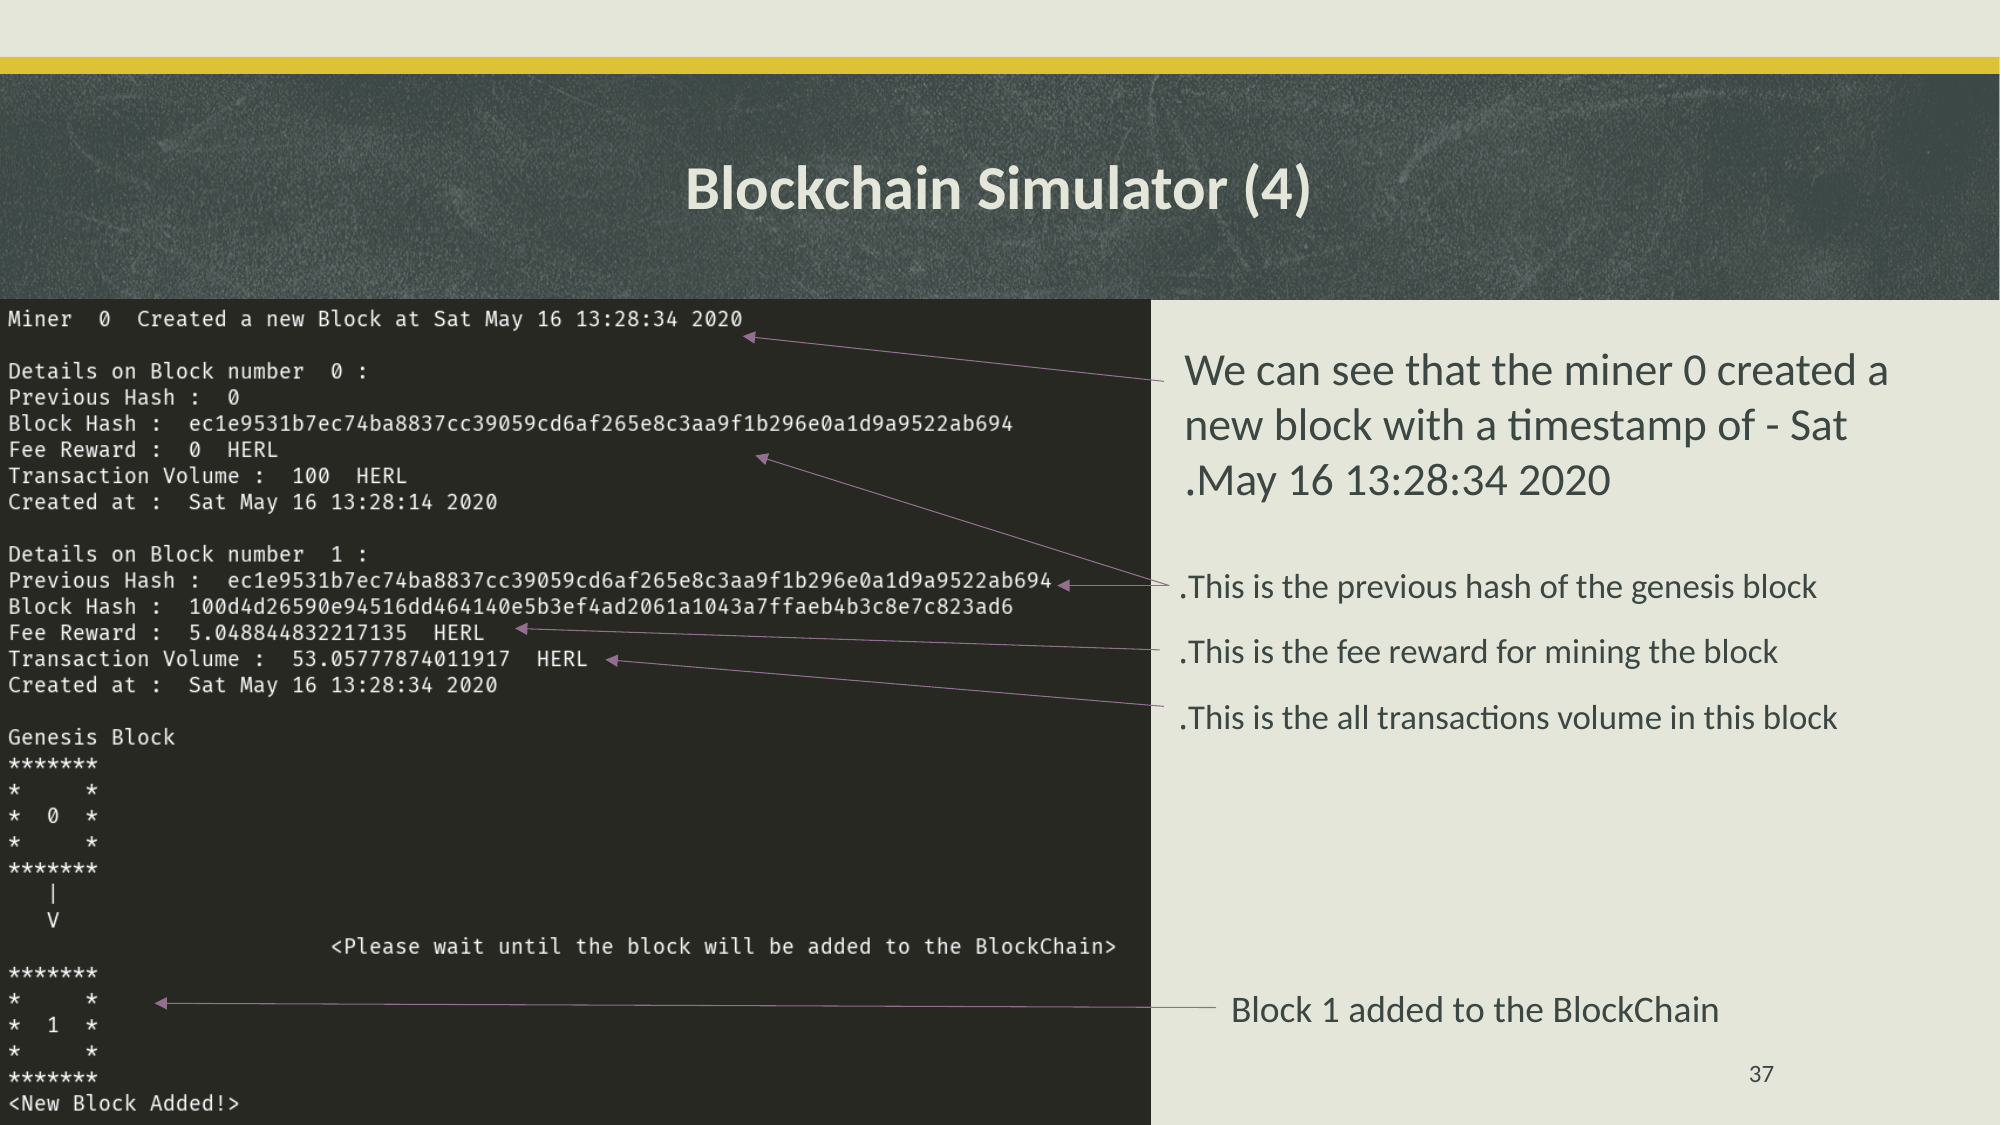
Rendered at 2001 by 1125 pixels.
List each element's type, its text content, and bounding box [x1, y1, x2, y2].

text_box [755, 455, 1170, 586]
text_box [605, 659, 1164, 707]
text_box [154, 1003, 1217, 1008]
slide_number 37 [1466, 1042, 1790, 1103]
picture [0, 74, 2000, 1125]
text_box This is the previous hash of the genesis block. This is the fee reward for mining the block. This is the all transactions volume in this block. [1163, 556, 1927, 748]
title Blockchain Simulator (4) [210, 76, 1790, 300]
list We can see that the miner 0 created a new block with a timestamp of - Sat May 16 13:28:34 2020. [1169, 332, 1932, 525]
text_box Block 1 added to the BlockChain [1216, 977, 1874, 1038]
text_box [742, 336, 1164, 382]
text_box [514, 628, 1161, 650]
